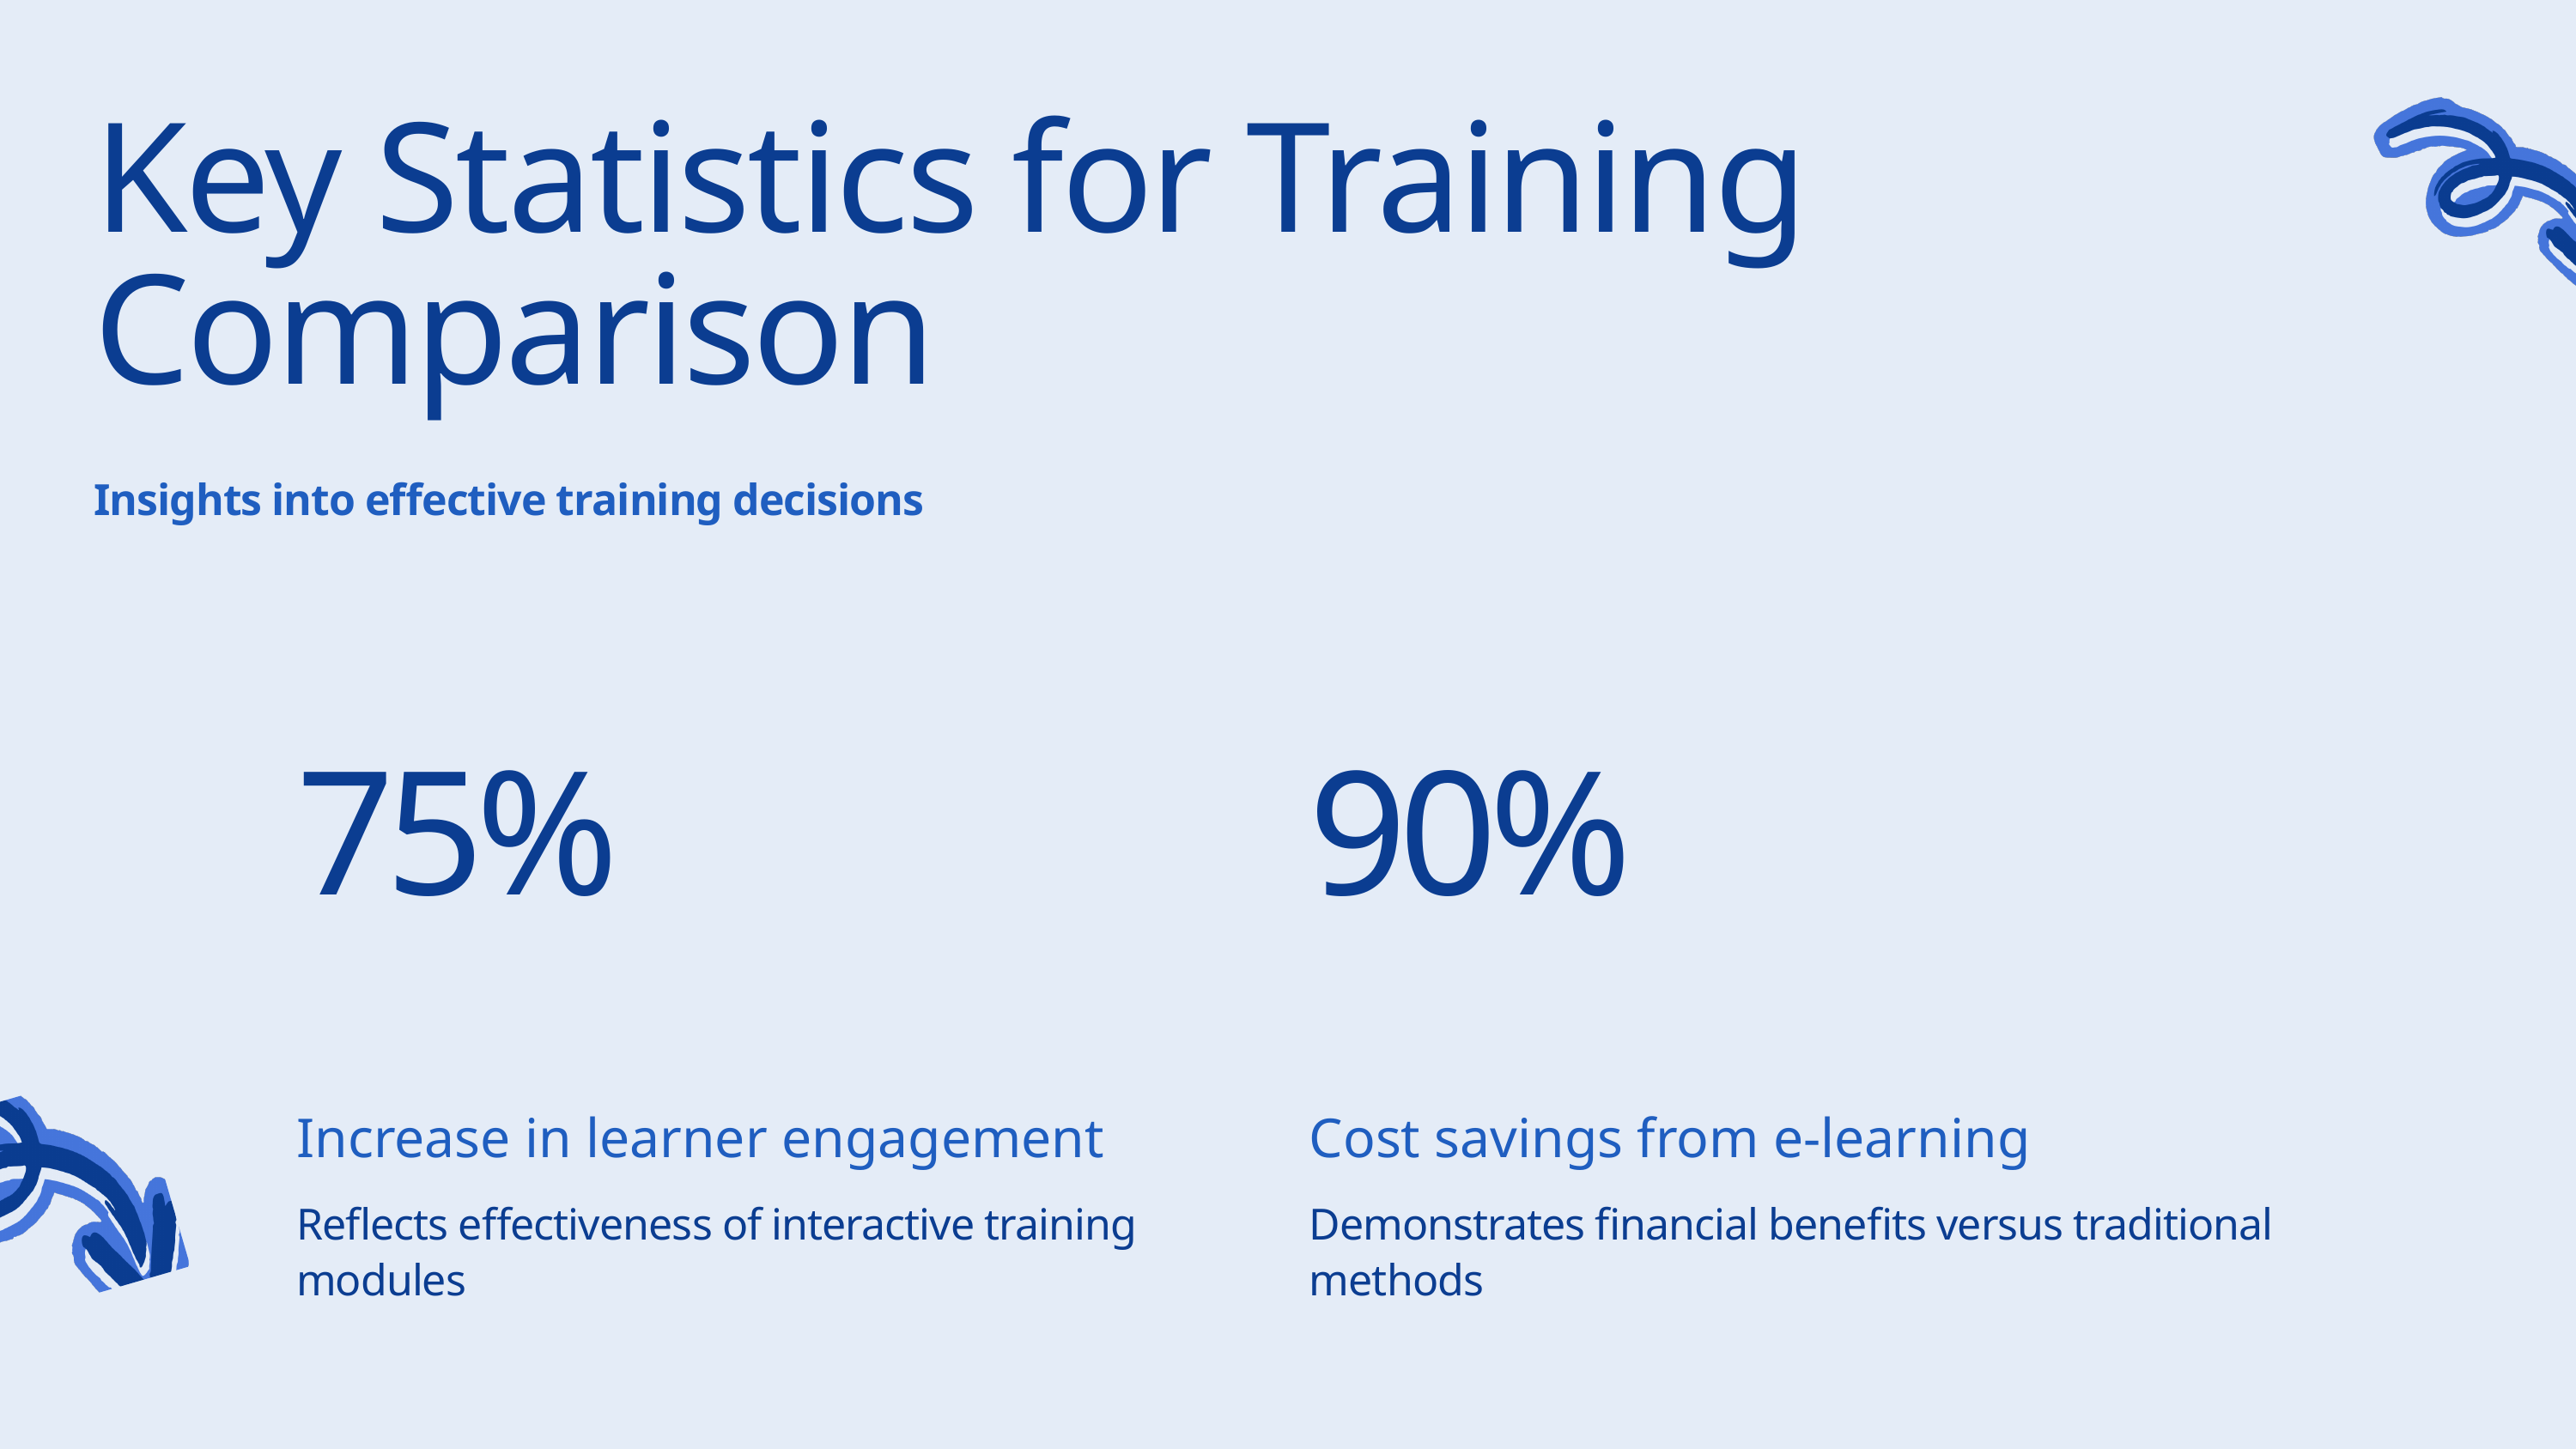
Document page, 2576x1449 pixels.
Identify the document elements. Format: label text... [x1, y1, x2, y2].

text_box [0, 1064, 191, 1322]
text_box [1309, 1102, 2280, 1304]
text_box [2373, 97, 2576, 309]
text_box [296, 1102, 1267, 1248]
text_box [94, 94, 2077, 524]
text_box 90% [1309, 723, 2077, 930]
text_box 75% [296, 723, 1064, 930]
